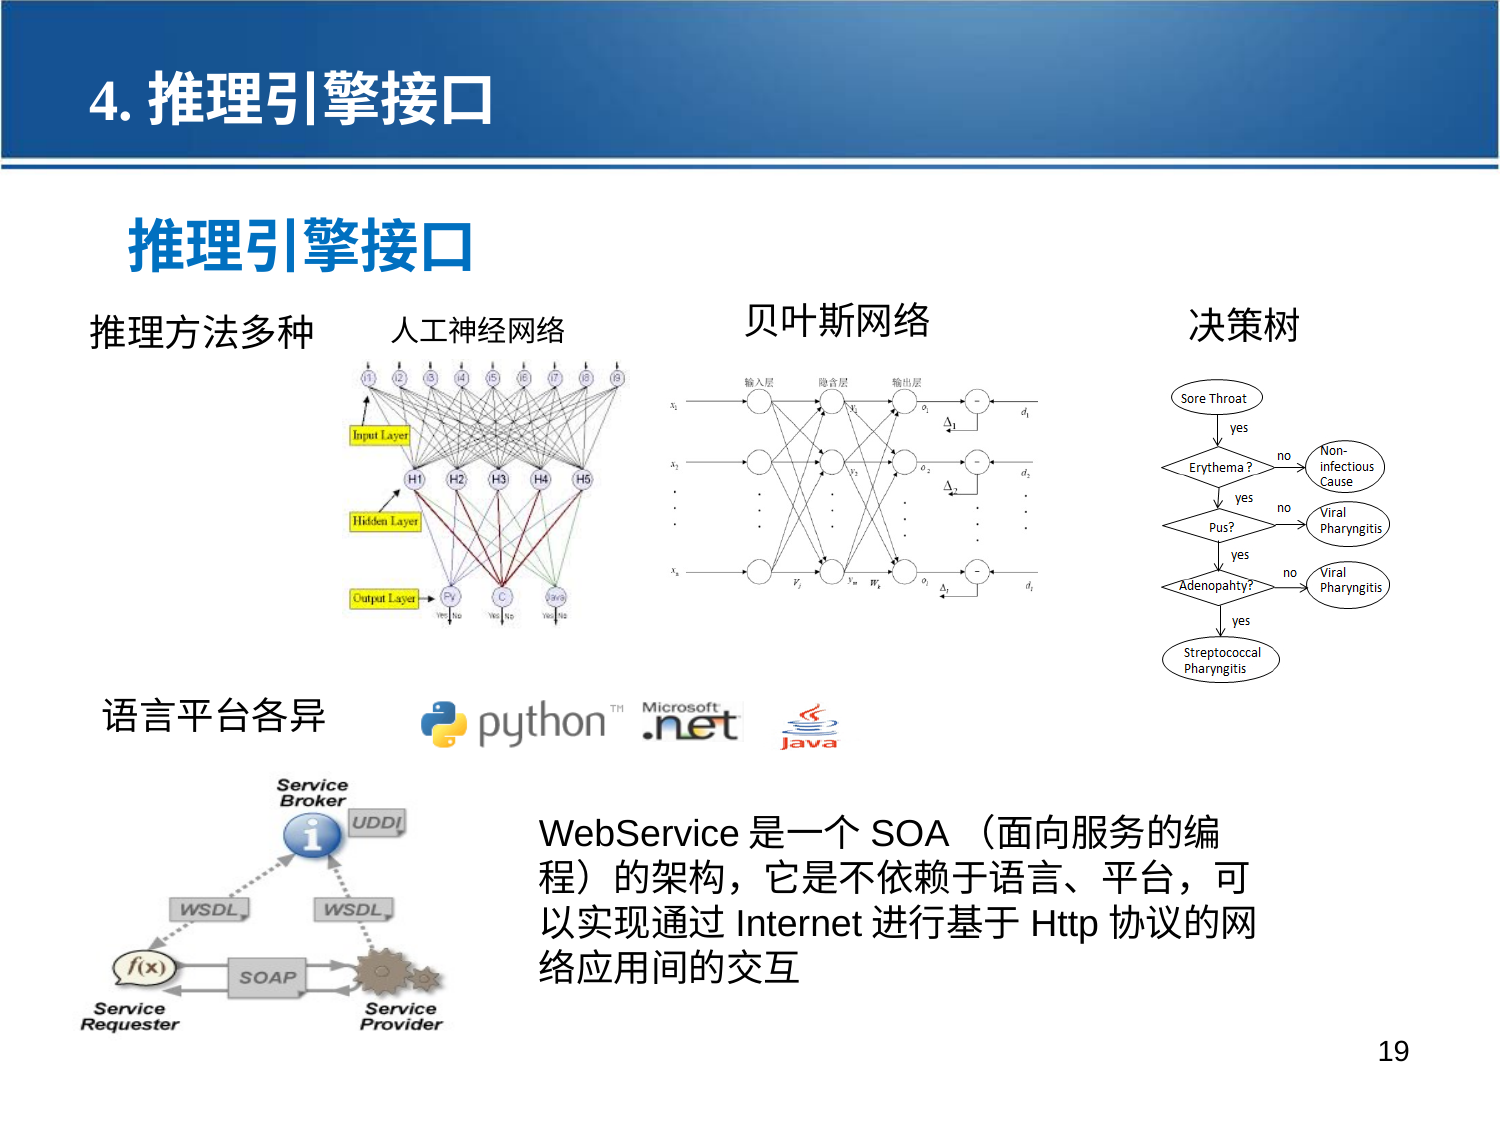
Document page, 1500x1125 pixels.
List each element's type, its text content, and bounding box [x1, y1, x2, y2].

text_box 4.推理引擎接口 [74, 54, 1425, 151]
text_box 推理引擎接口 [112, 201, 492, 287]
text_box 贝叶斯网络 [728, 289, 989, 350]
slide_number 19 [1074, 1024, 1426, 1103]
text_box 人工神经网络 [375, 304, 674, 355]
text_box WebService是一个SOA（面向服务的编程）的架构，它是不依赖于语言、平台，可以实现通过Internet进行基于Http协议的网络应用间的交互 [524, 801, 1275, 997]
picture [0, 0, 1500, 1125]
text_box 推理方法多种 [74, 301, 360, 361]
text_box 决策树 [1173, 294, 1375, 355]
text_box 语言平台各异 [86, 684, 372, 745]
